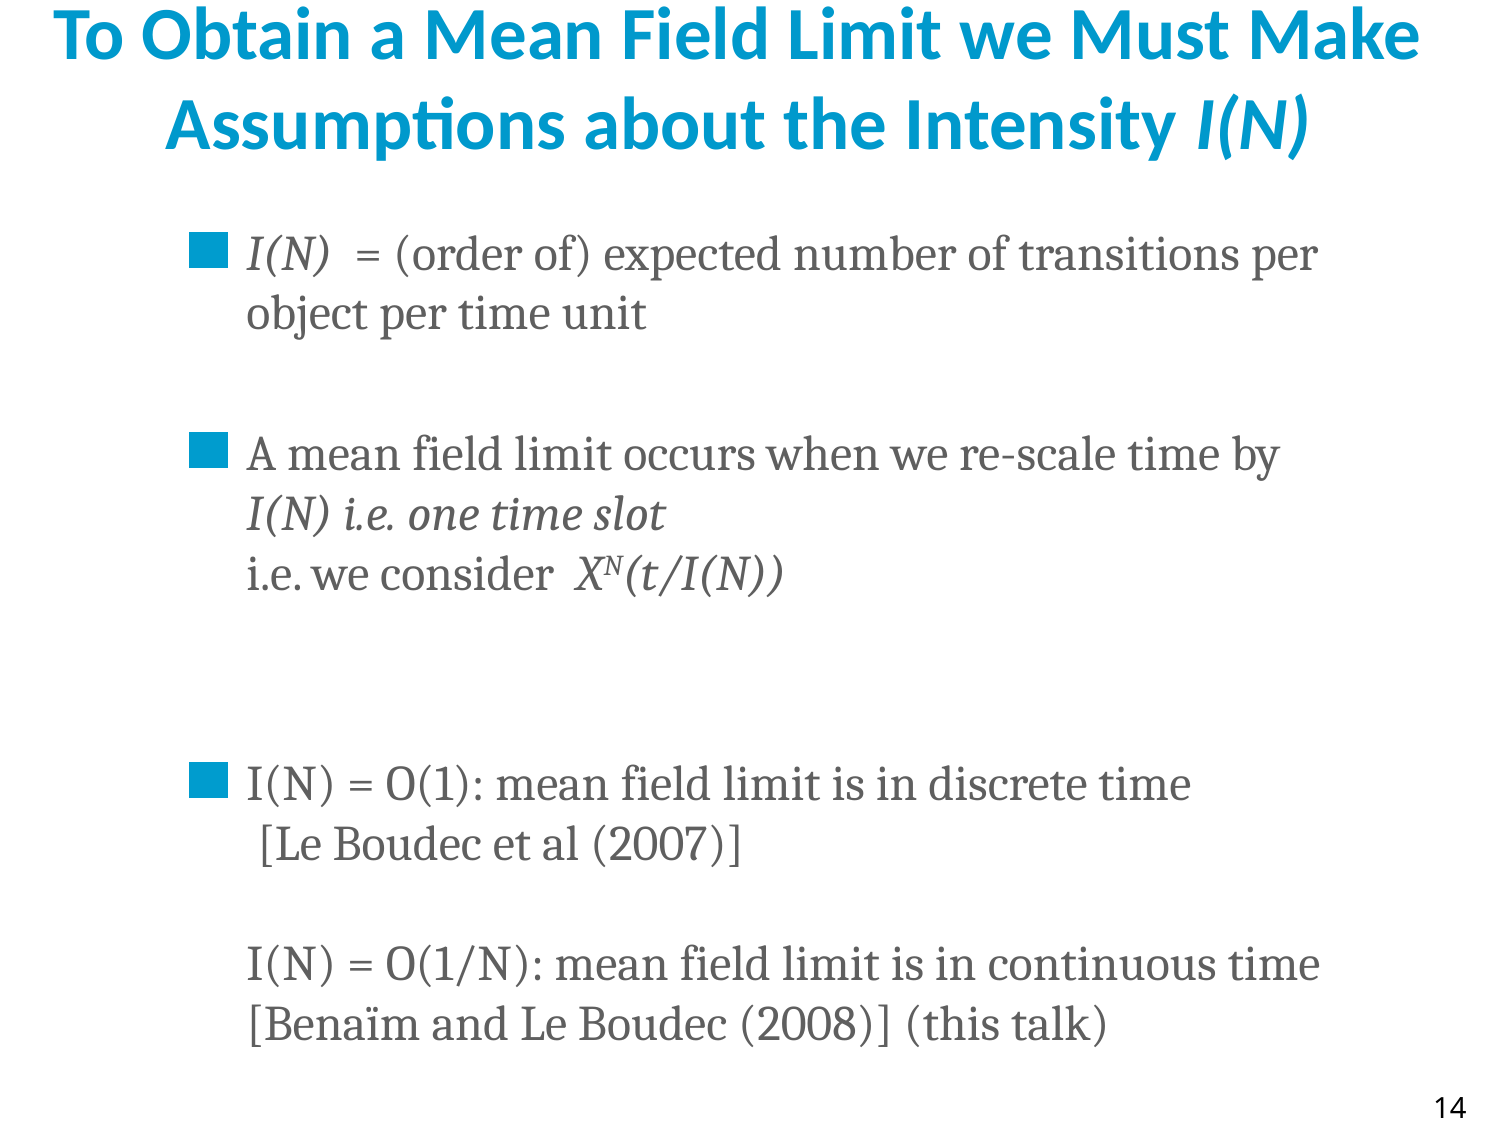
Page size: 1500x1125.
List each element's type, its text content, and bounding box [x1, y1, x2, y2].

title To Obtain a Mean Field Limit we Must Make Assumptions about the Intensity I(N) [17, 0, 1460, 150]
footer 14 [1399, 1082, 1500, 1125]
